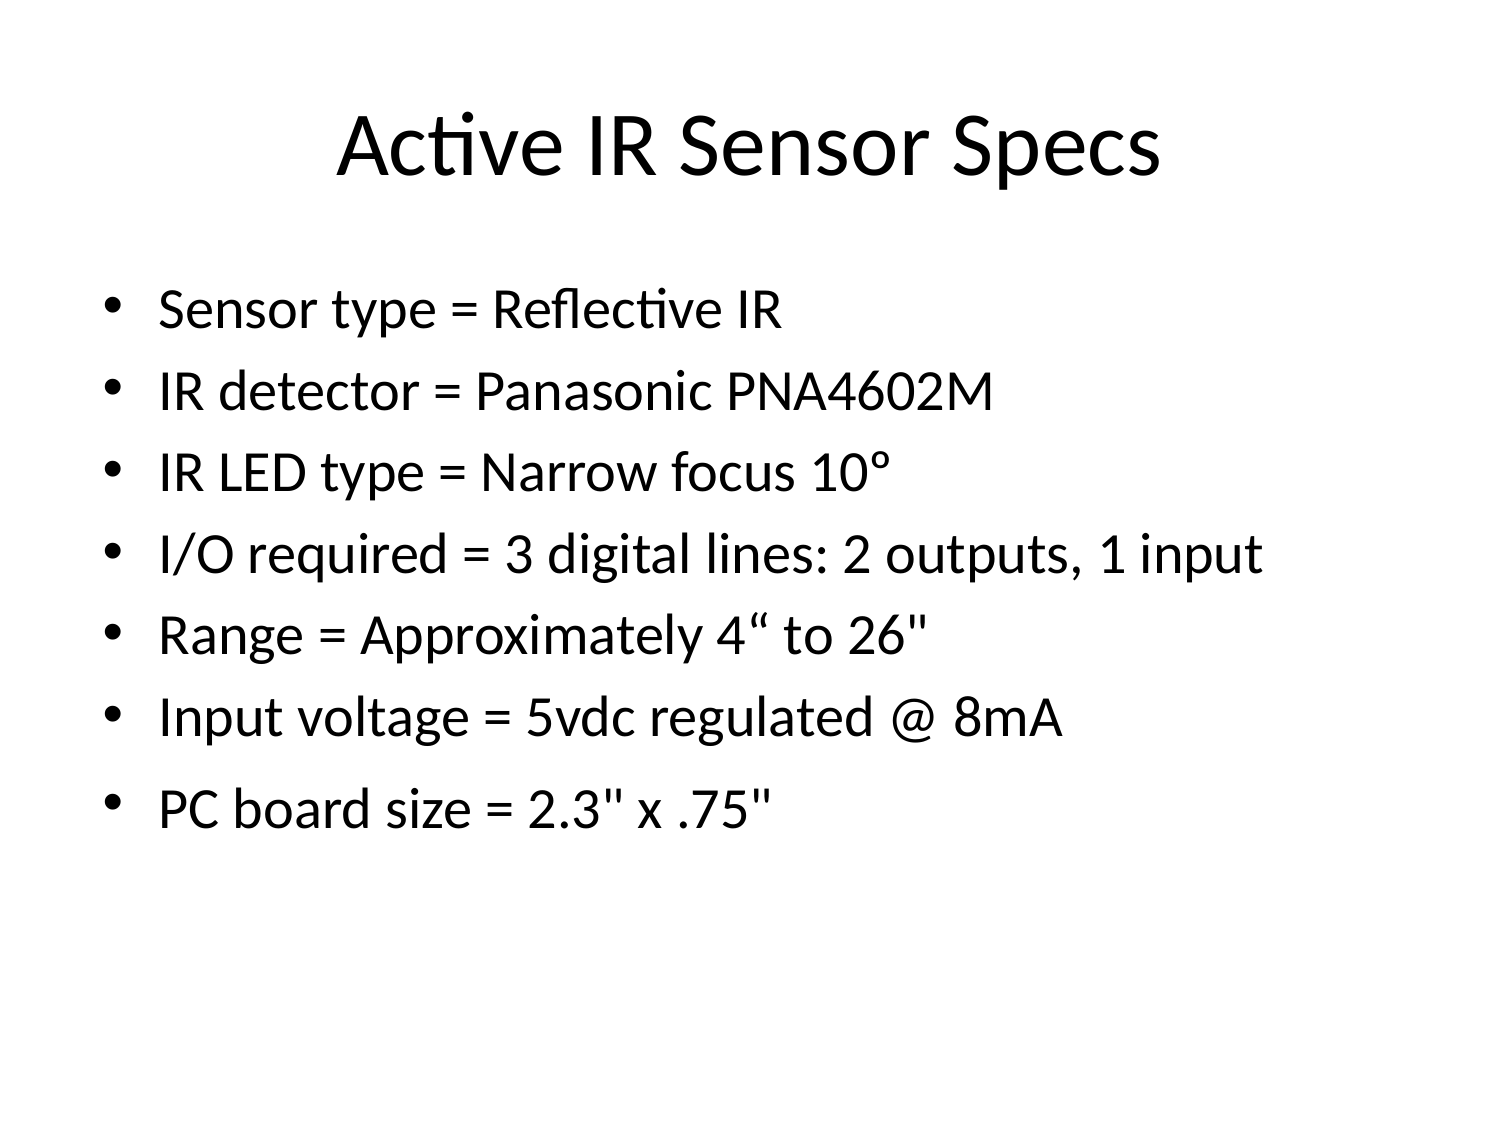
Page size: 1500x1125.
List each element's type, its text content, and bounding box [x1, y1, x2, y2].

title Active IR Sensor Specs [75, 45, 1425, 233]
list Sensor type = Reflective IR IR detector = Panasonic PNA4602M IR LED type = Narrow focus 10º I/O required = 3 digital lines: 2 outputs, 1 input Range = Approximately 4“ to 26" Input voltage = 5vdc regulated @ 8mA PC board size = 2.3" x .75" [87, 262, 1400, 888]
